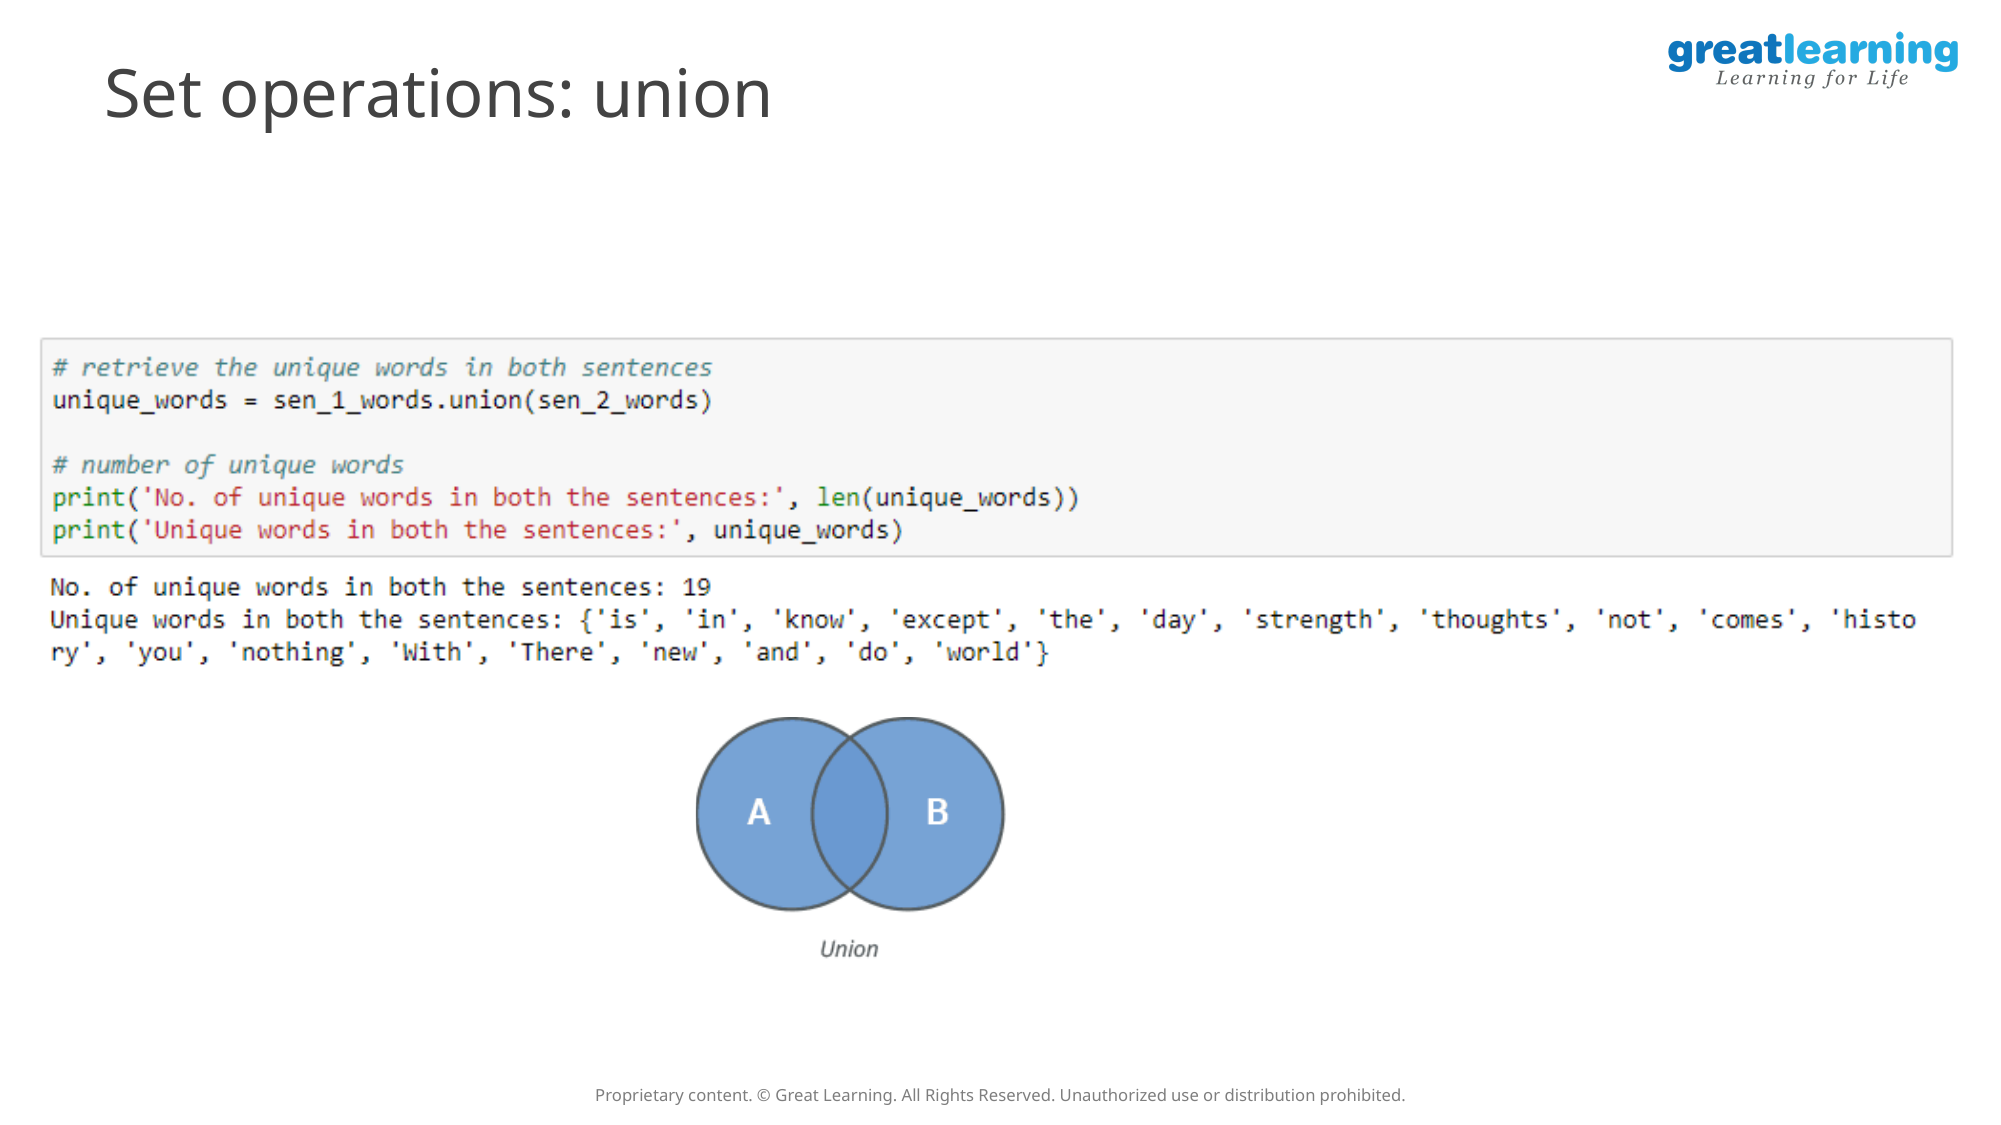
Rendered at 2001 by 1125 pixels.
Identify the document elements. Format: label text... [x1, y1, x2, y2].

text_box Set operations: union [84, 30, 1713, 147]
picture [1713, 31, 1958, 89]
picture [32, 320, 1967, 696]
picture [695, 716, 1054, 999]
